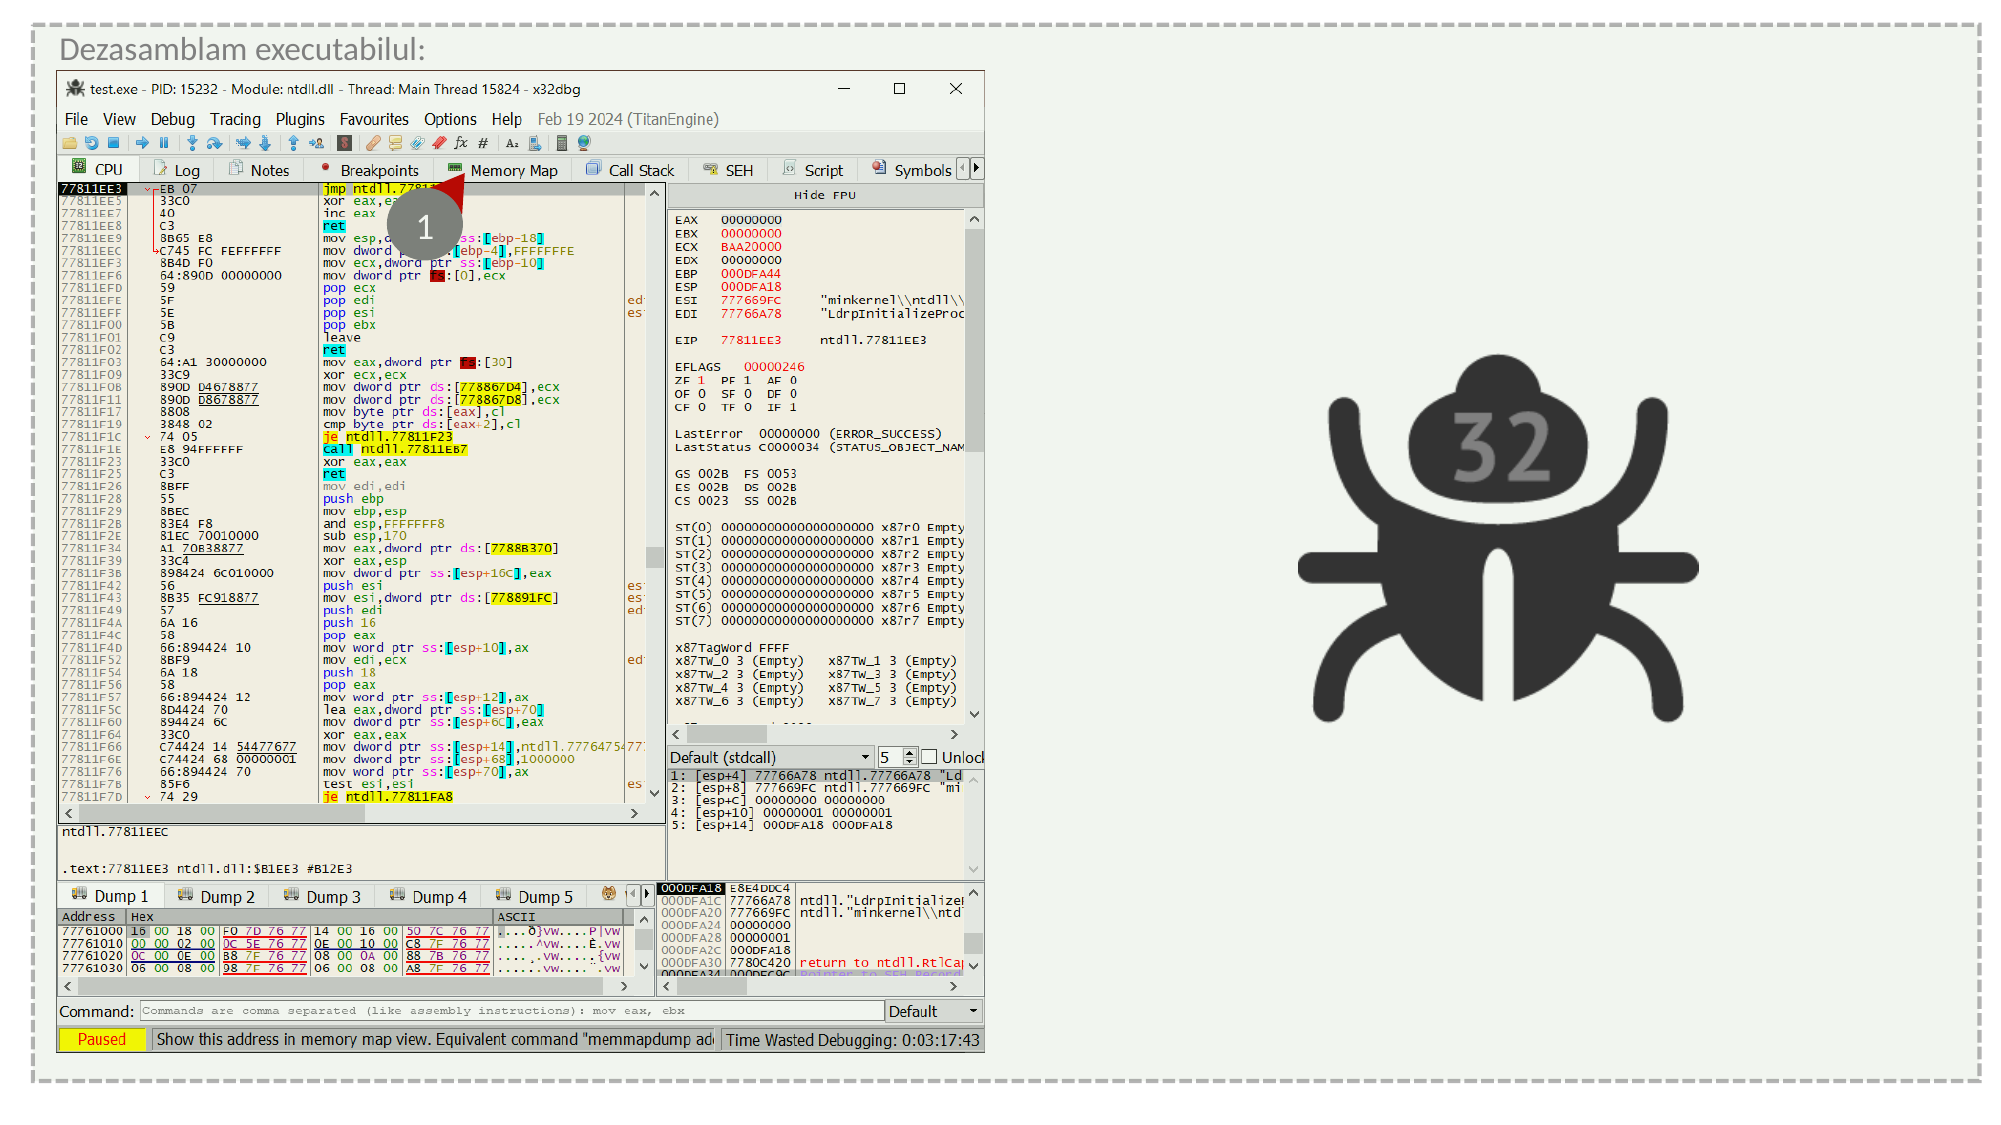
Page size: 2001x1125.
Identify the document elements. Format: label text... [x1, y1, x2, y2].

picture [56, 70, 985, 1054]
text_box [32, 24, 1980, 1082]
picture [1298, 352, 1699, 753]
text_box Dezasamblam executabilul: [44, 19, 442, 75]
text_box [386, 164, 463, 261]
